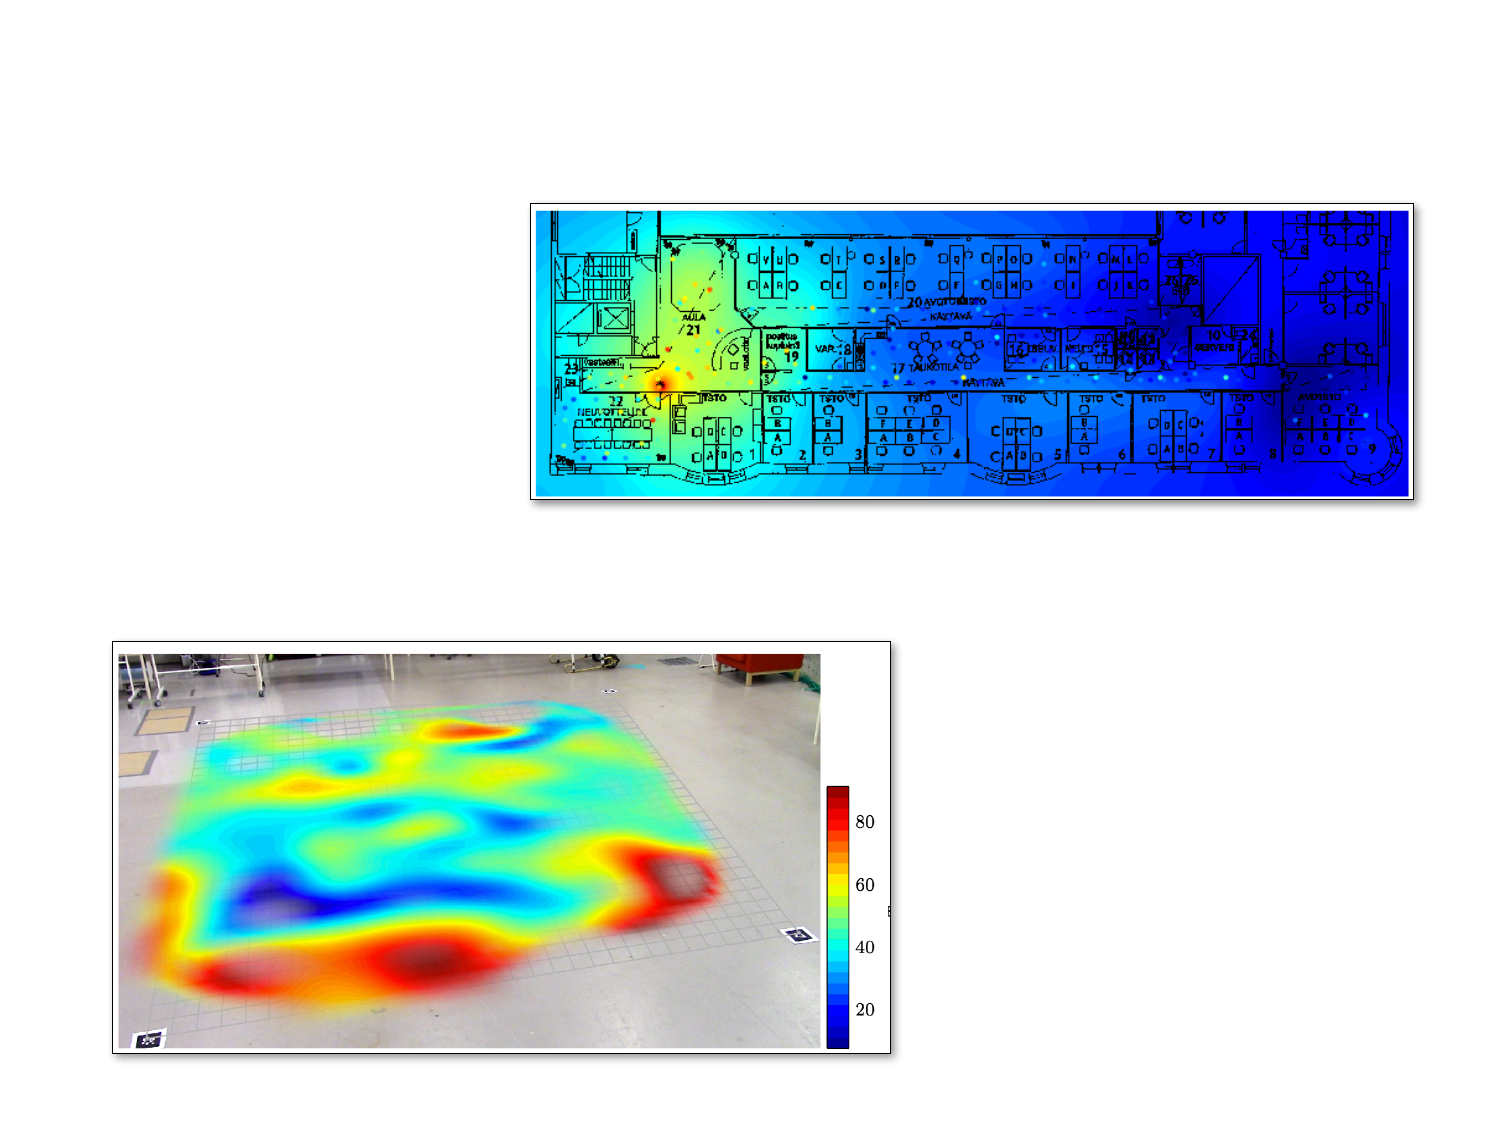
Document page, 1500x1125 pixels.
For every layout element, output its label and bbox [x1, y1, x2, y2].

picture [112, 641, 891, 1055]
picture [530, 203, 1414, 500]
